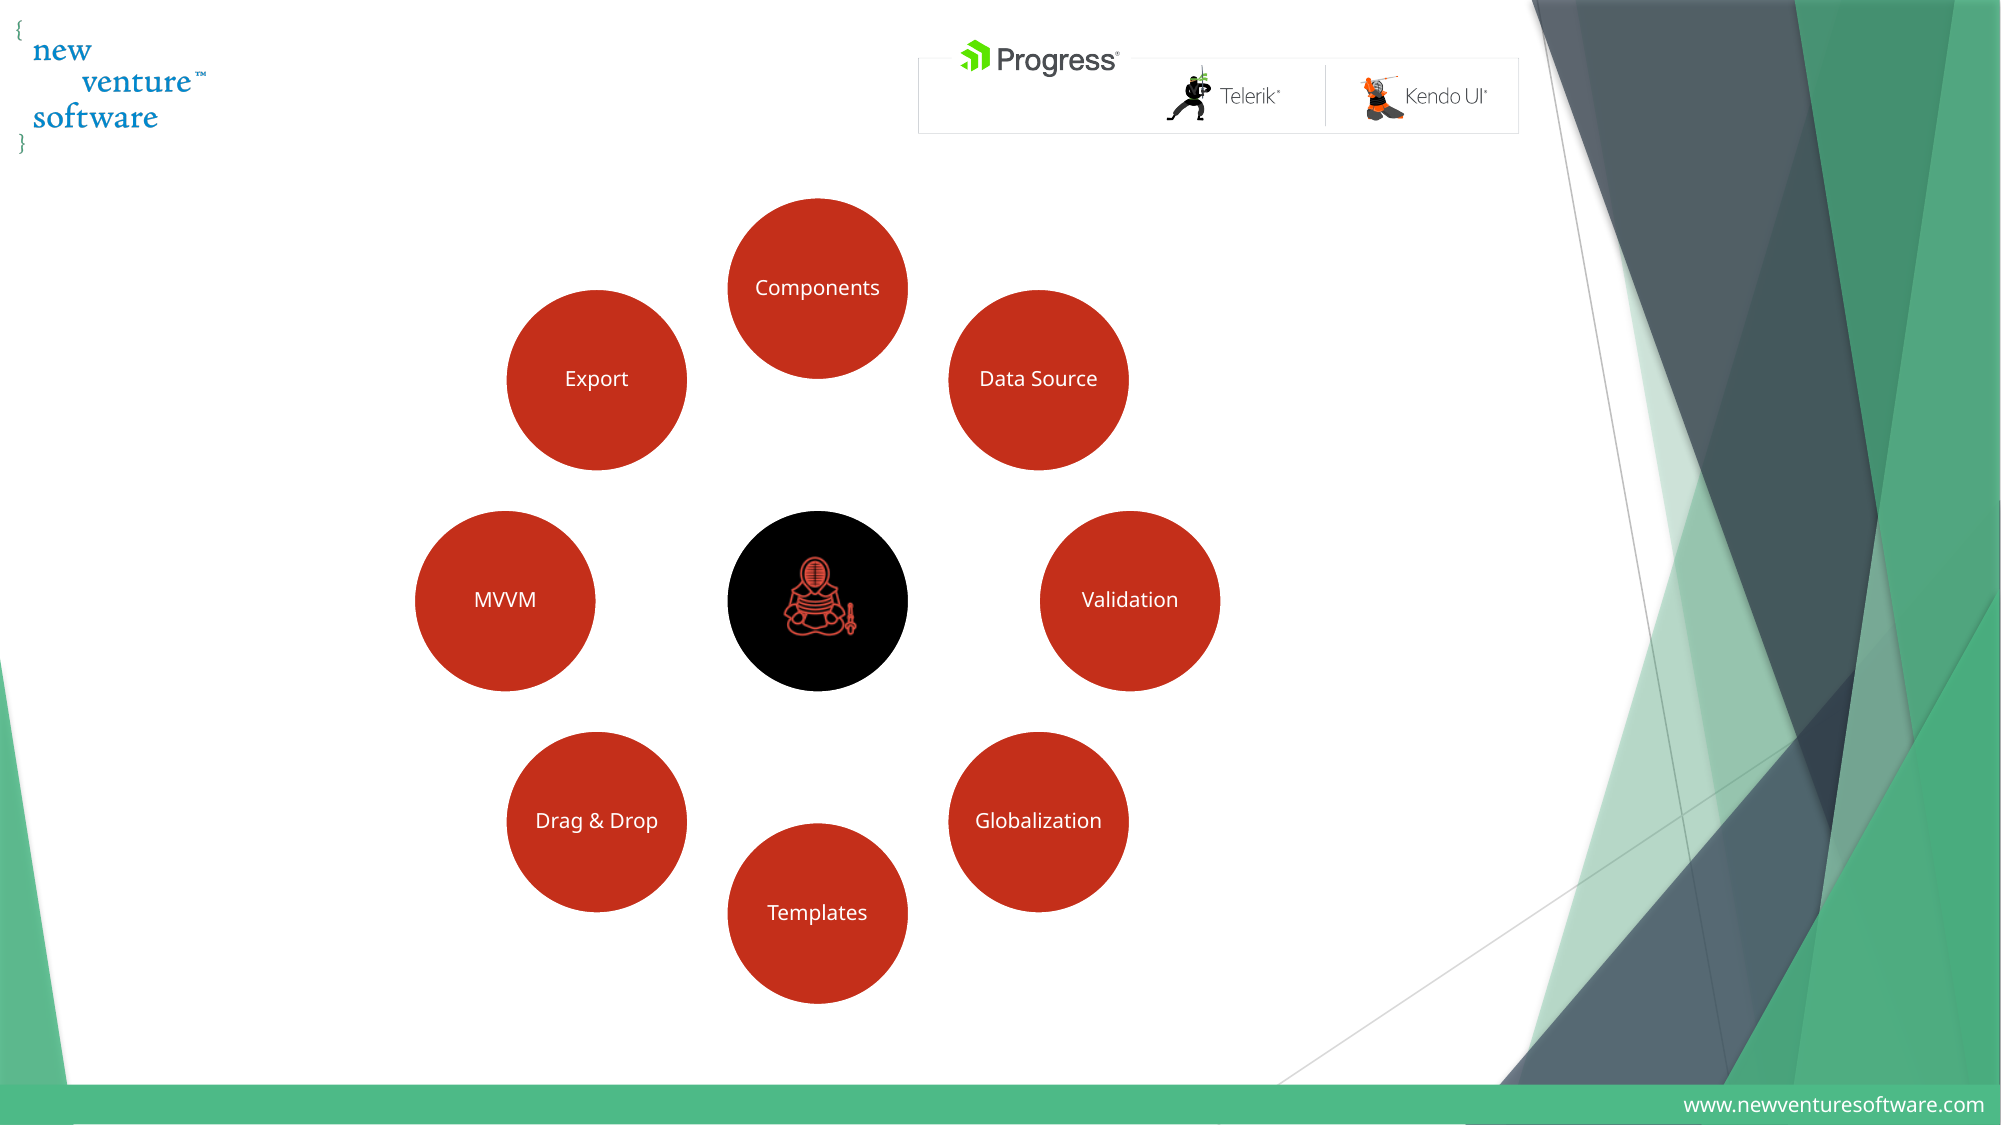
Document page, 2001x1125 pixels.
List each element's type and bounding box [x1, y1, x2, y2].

picture [16, 20, 206, 154]
text_box [163, 193, 1472, 1009]
picture [742, 549, 894, 653]
picture [915, 39, 1522, 134]
